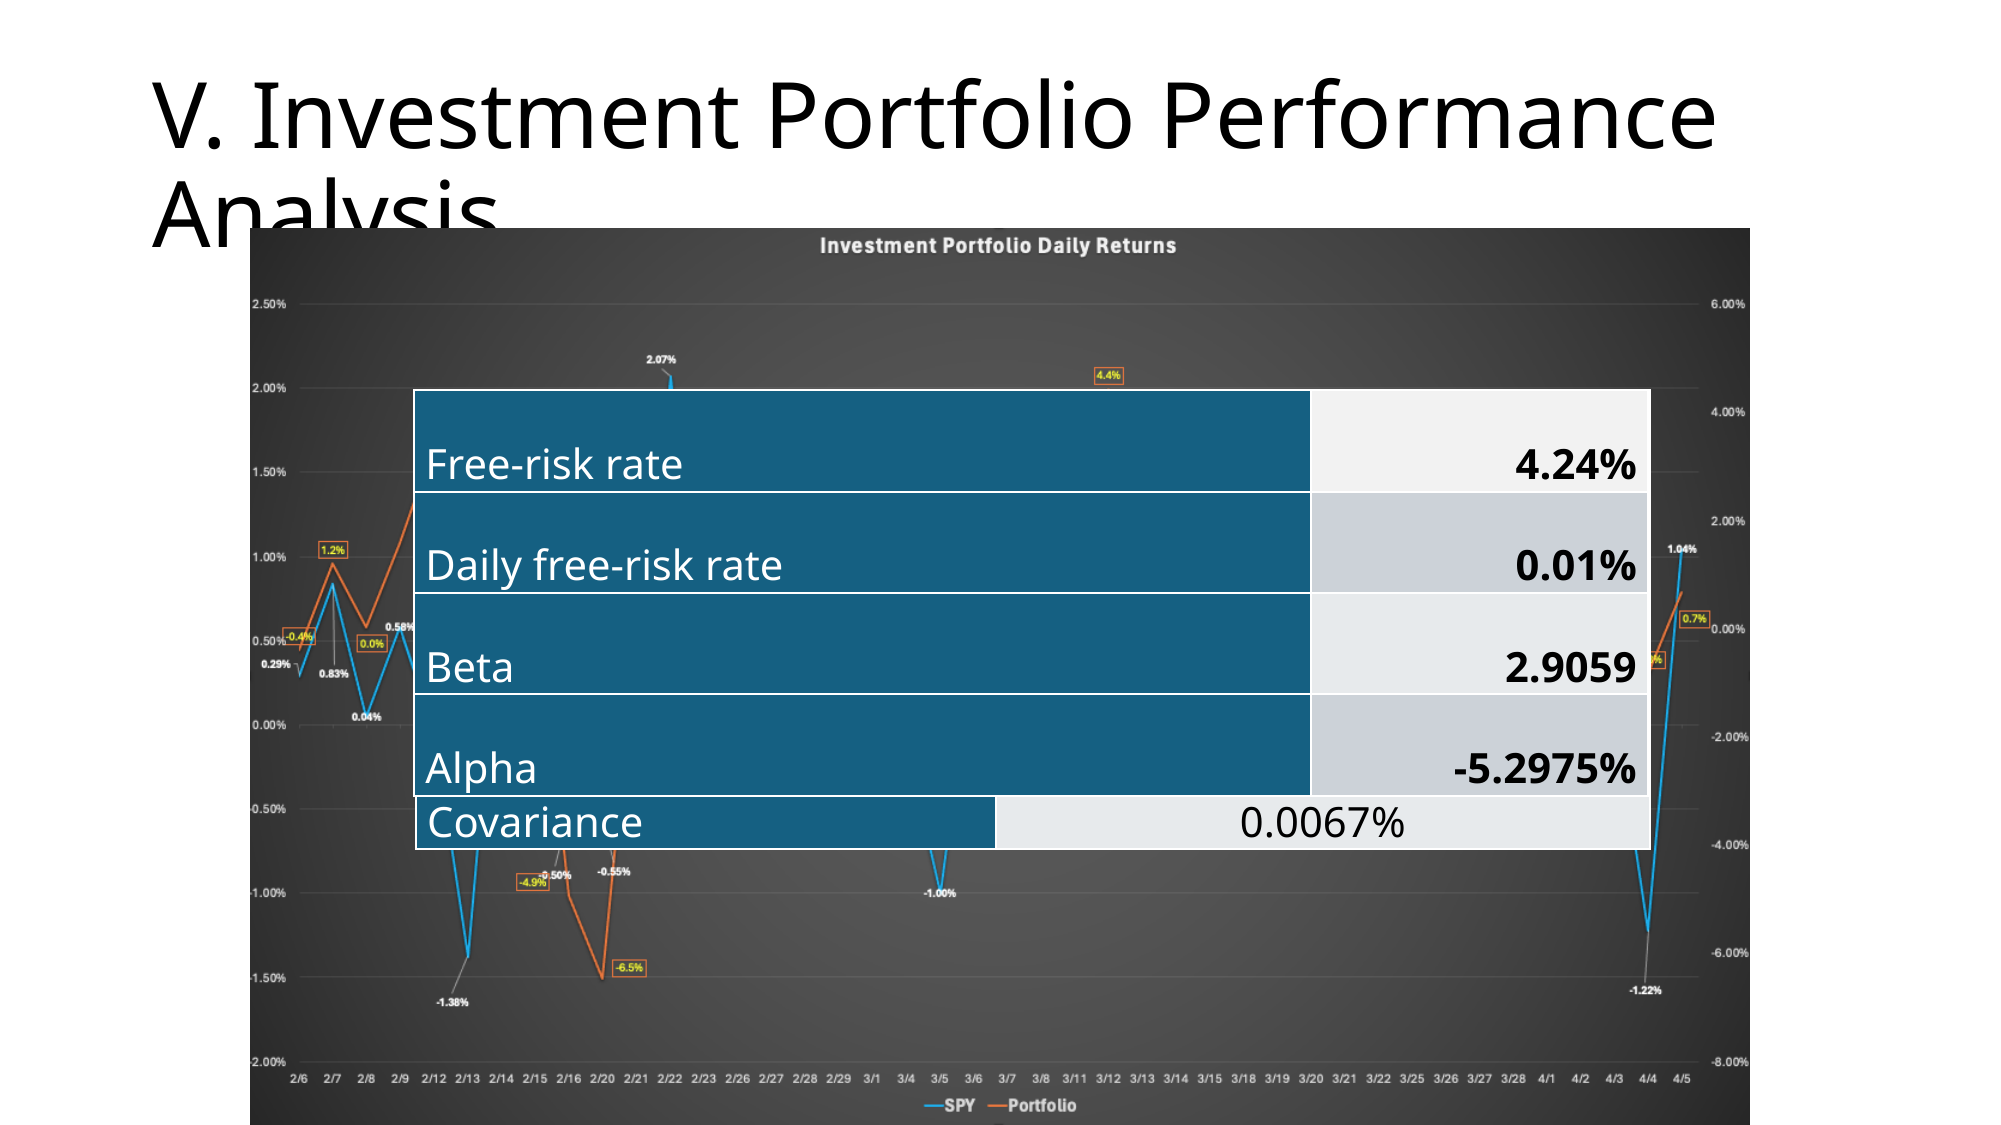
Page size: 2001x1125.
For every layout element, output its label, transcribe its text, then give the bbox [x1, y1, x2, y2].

title V. Investment Portfolio Performance Analysis​ [137, 59, 1863, 278]
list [249, 227, 1751, 1125]
